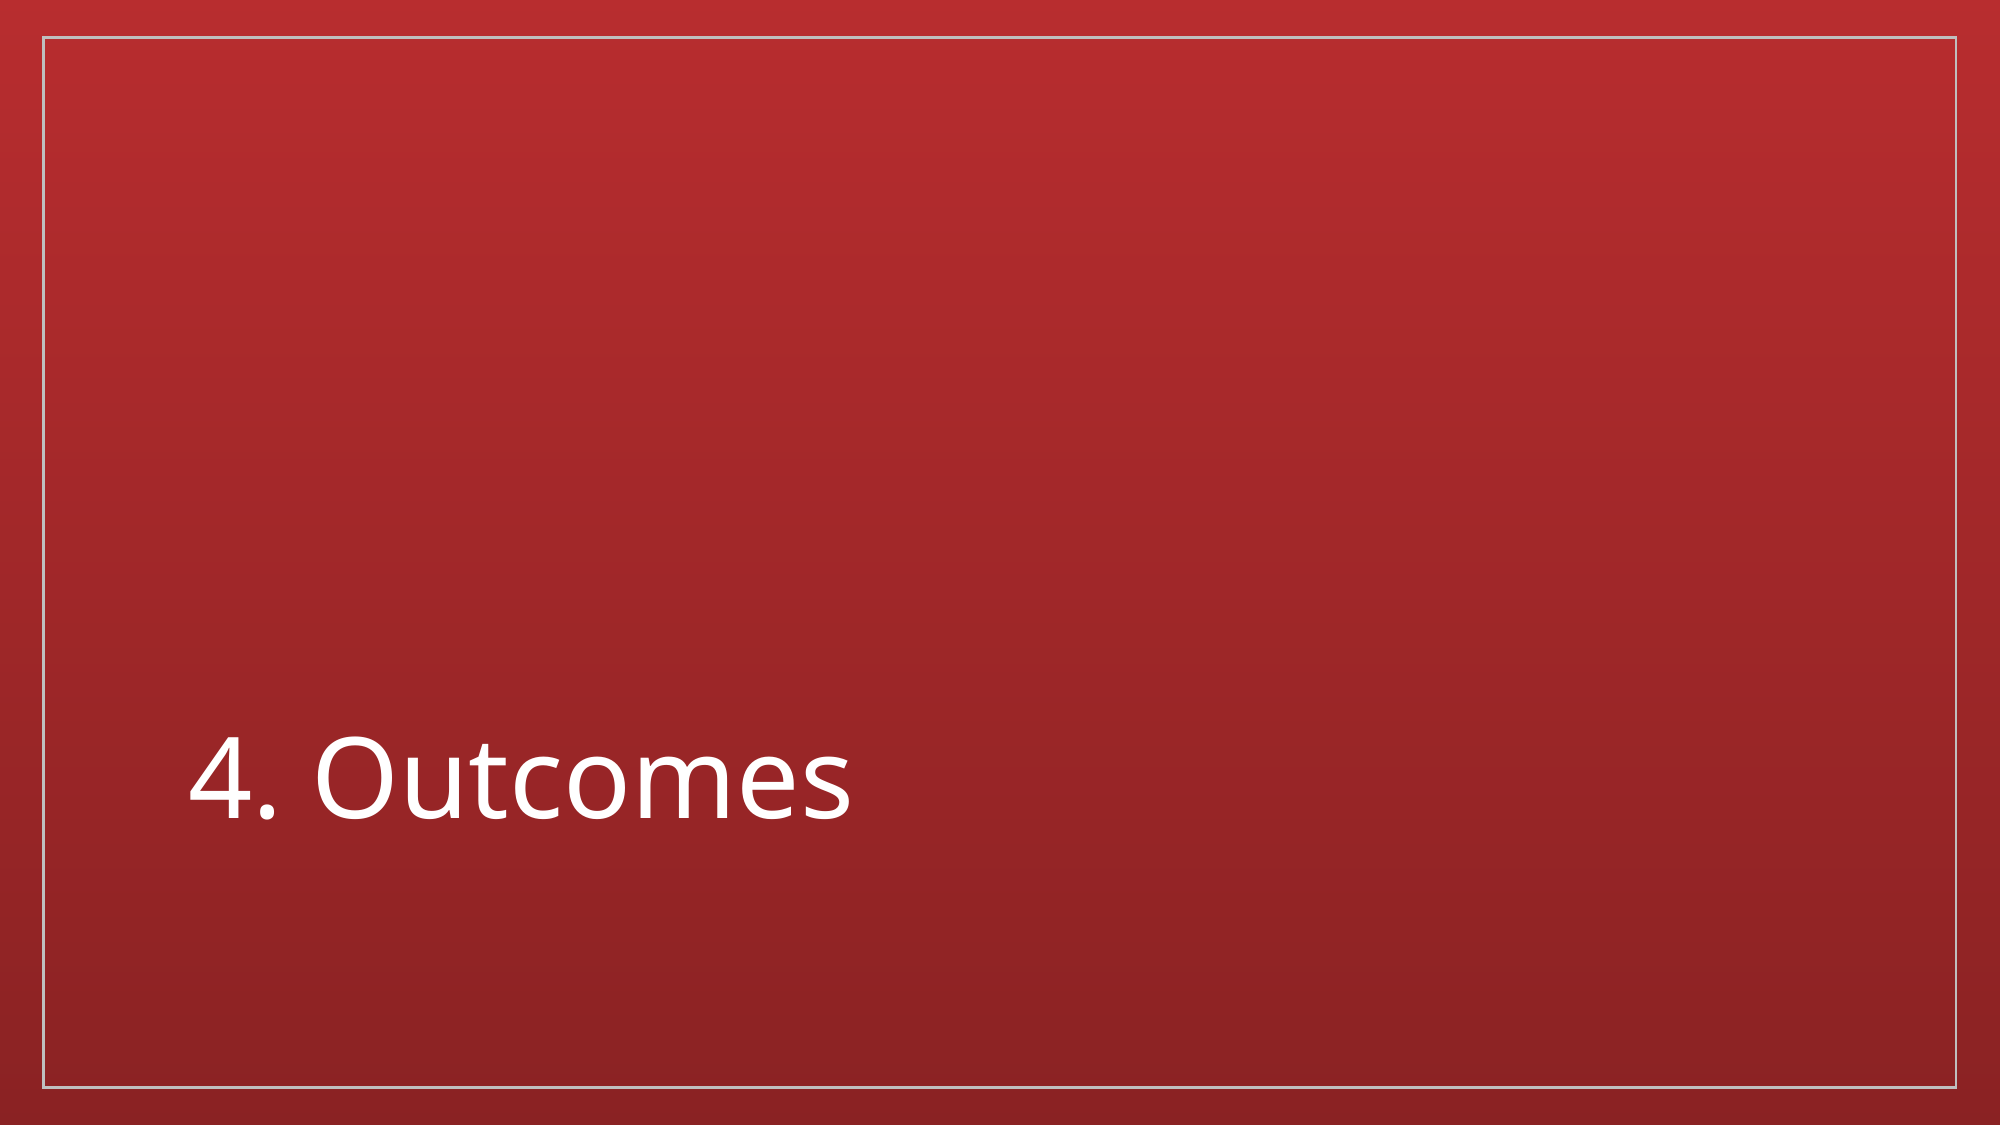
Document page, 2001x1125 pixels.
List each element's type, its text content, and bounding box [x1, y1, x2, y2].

title 4. Outcomes [173, 326, 1932, 848]
